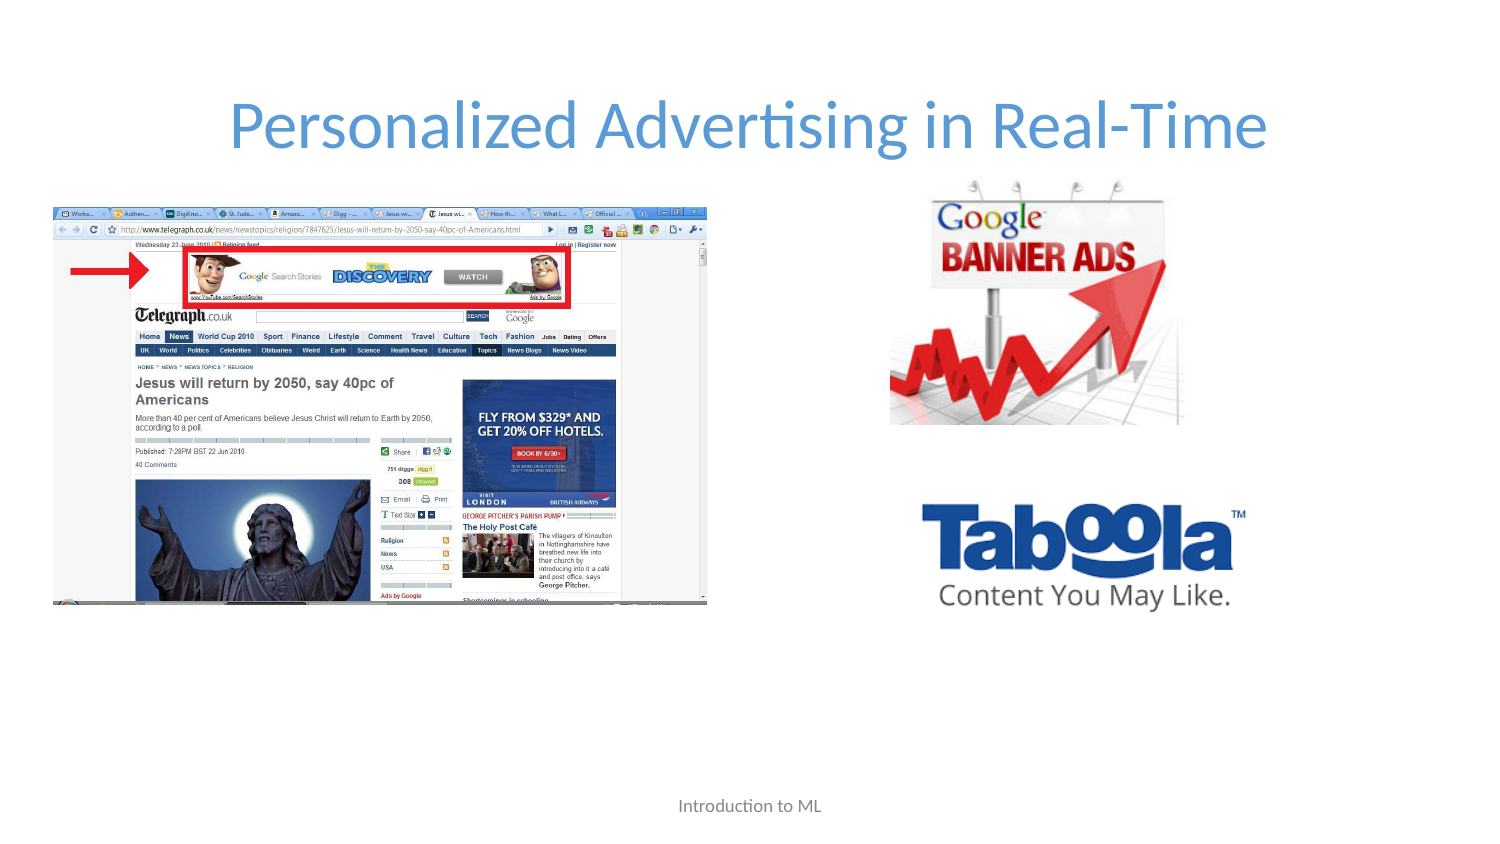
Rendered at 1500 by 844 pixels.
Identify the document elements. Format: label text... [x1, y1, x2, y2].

picture [53, 207, 707, 606]
footer Introduction to ML [496, 782, 1004, 827]
picture [876, 461, 1293, 656]
picture [890, 177, 1214, 425]
title Personalized Advertising in Real-Time [103, 44, 1397, 208]
